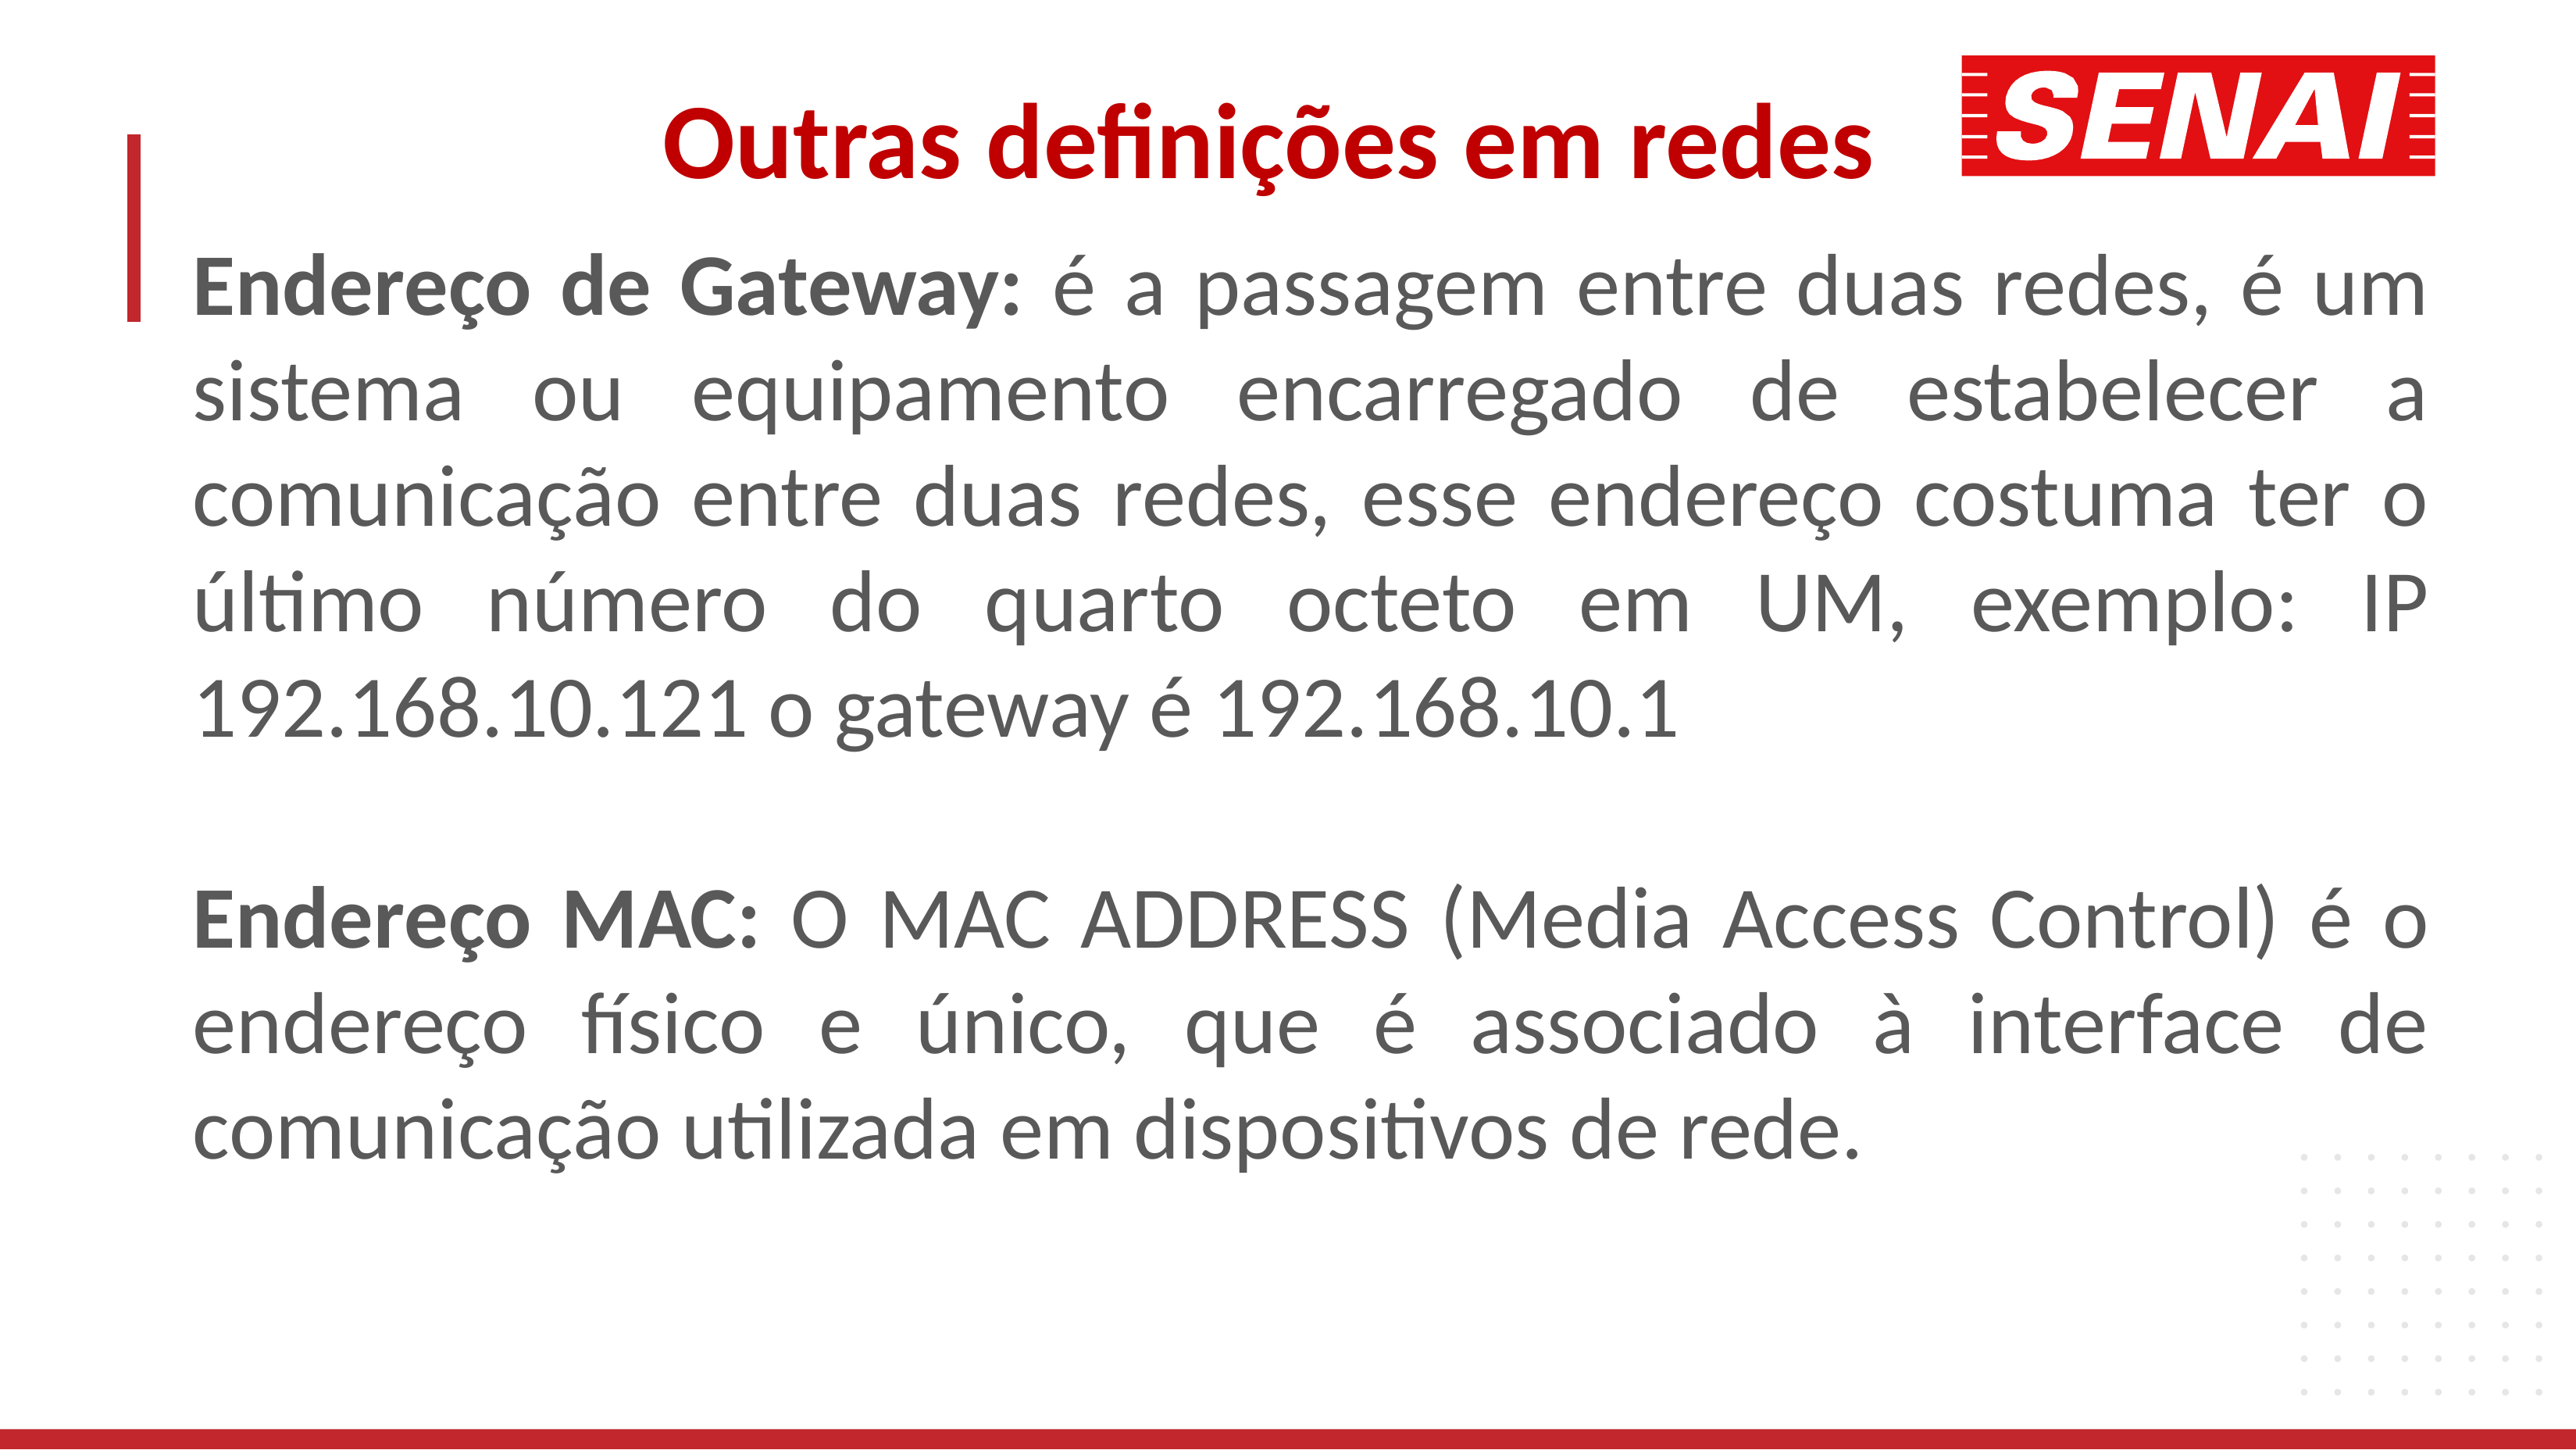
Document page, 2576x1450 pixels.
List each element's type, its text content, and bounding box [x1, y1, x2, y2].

text_box [2401, 1221, 2409, 1228]
text_box [2468, 1154, 2476, 1161]
text_box [2300, 1321, 2308, 1329]
text_box [2502, 1288, 2509, 1295]
text_box [2435, 1188, 2442, 1195]
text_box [1961, 55, 2435, 177]
text_box [2367, 1388, 2375, 1396]
text_box [2535, 1321, 2542, 1329]
text_box [2535, 1355, 2542, 1362]
text_box [2535, 1188, 2542, 1195]
text_box [0, 1429, 2576, 1449]
text_box [2502, 1188, 2509, 1195]
text_box [2502, 1254, 2509, 1262]
text_box [2435, 1321, 2442, 1329]
text_box [2367, 1355, 2375, 1362]
text_box [2334, 1288, 2342, 1295]
text_box [2468, 1221, 2476, 1228]
text_box [2502, 1321, 2509, 1329]
text_box [2300, 1254, 2308, 1262]
text_box [2367, 1221, 2375, 1228]
text_box [2502, 1221, 2509, 1228]
text_box Endereço de Gateway: é a passagem entre duas redes, é um sistema ou equipamento encarregado de estabelecer a comunicação entre duas redes, esse endereço costuma ter o último número do quarto octeto em UM, exemplo: IP 192.168.10.121 o gateway é 192.168.10.1 Endereço MAC: O MAC ADDRESS (Media Access Control) é o endereço físico e único, que é associado à interface de comunicação utilizada em dispositivos de rede. [180, 221, 2442, 1183]
text_box [2367, 1321, 2375, 1329]
text_box [2468, 1388, 2476, 1396]
text_box [2401, 1321, 2409, 1329]
text_box [2468, 1188, 2476, 1195]
text_box [2367, 1254, 2375, 1262]
text_box [2502, 1154, 2509, 1161]
text_box [2300, 1355, 2308, 1362]
text_box [2468, 1288, 2476, 1295]
text_box [2334, 1355, 2342, 1362]
text_box [2468, 1321, 2476, 1329]
text_box [2535, 1221, 2542, 1228]
text_box [2367, 1188, 2375, 1195]
text_box [2300, 1221, 2308, 1228]
text_box [2334, 1321, 2342, 1329]
text_box [2535, 1154, 2542, 1161]
text_box [2401, 1388, 2409, 1396]
text_box [2300, 1188, 2308, 1195]
text_box [2468, 1254, 2476, 1262]
text_box [2435, 1254, 2442, 1262]
text_box [2300, 1388, 2308, 1396]
text_box [2300, 1288, 2308, 1295]
text_box [2502, 1388, 2509, 1396]
text_box [2435, 1388, 2442, 1396]
text_box [2435, 1221, 2442, 1228]
text_box [2401, 1188, 2409, 1195]
text_box Outras definições em redes [663, 70, 1936, 200]
text_box [2535, 1288, 2542, 1295]
text_box [2401, 1355, 2409, 1362]
text_box [2435, 1288, 2442, 1295]
text_box [2401, 1288, 2409, 1295]
text_box [2468, 1355, 2476, 1362]
text_box [2367, 1288, 2375, 1295]
text_box [2334, 1388, 2342, 1396]
text_box [2435, 1355, 2442, 1362]
text_box [2334, 1254, 2342, 1262]
text_box [2334, 1188, 2342, 1195]
text_box [2334, 1221, 2342, 1228]
text_box [2535, 1254, 2542, 1262]
text_box [2502, 1355, 2509, 1362]
text_box [2535, 1388, 2542, 1396]
text_box [2401, 1254, 2409, 1262]
